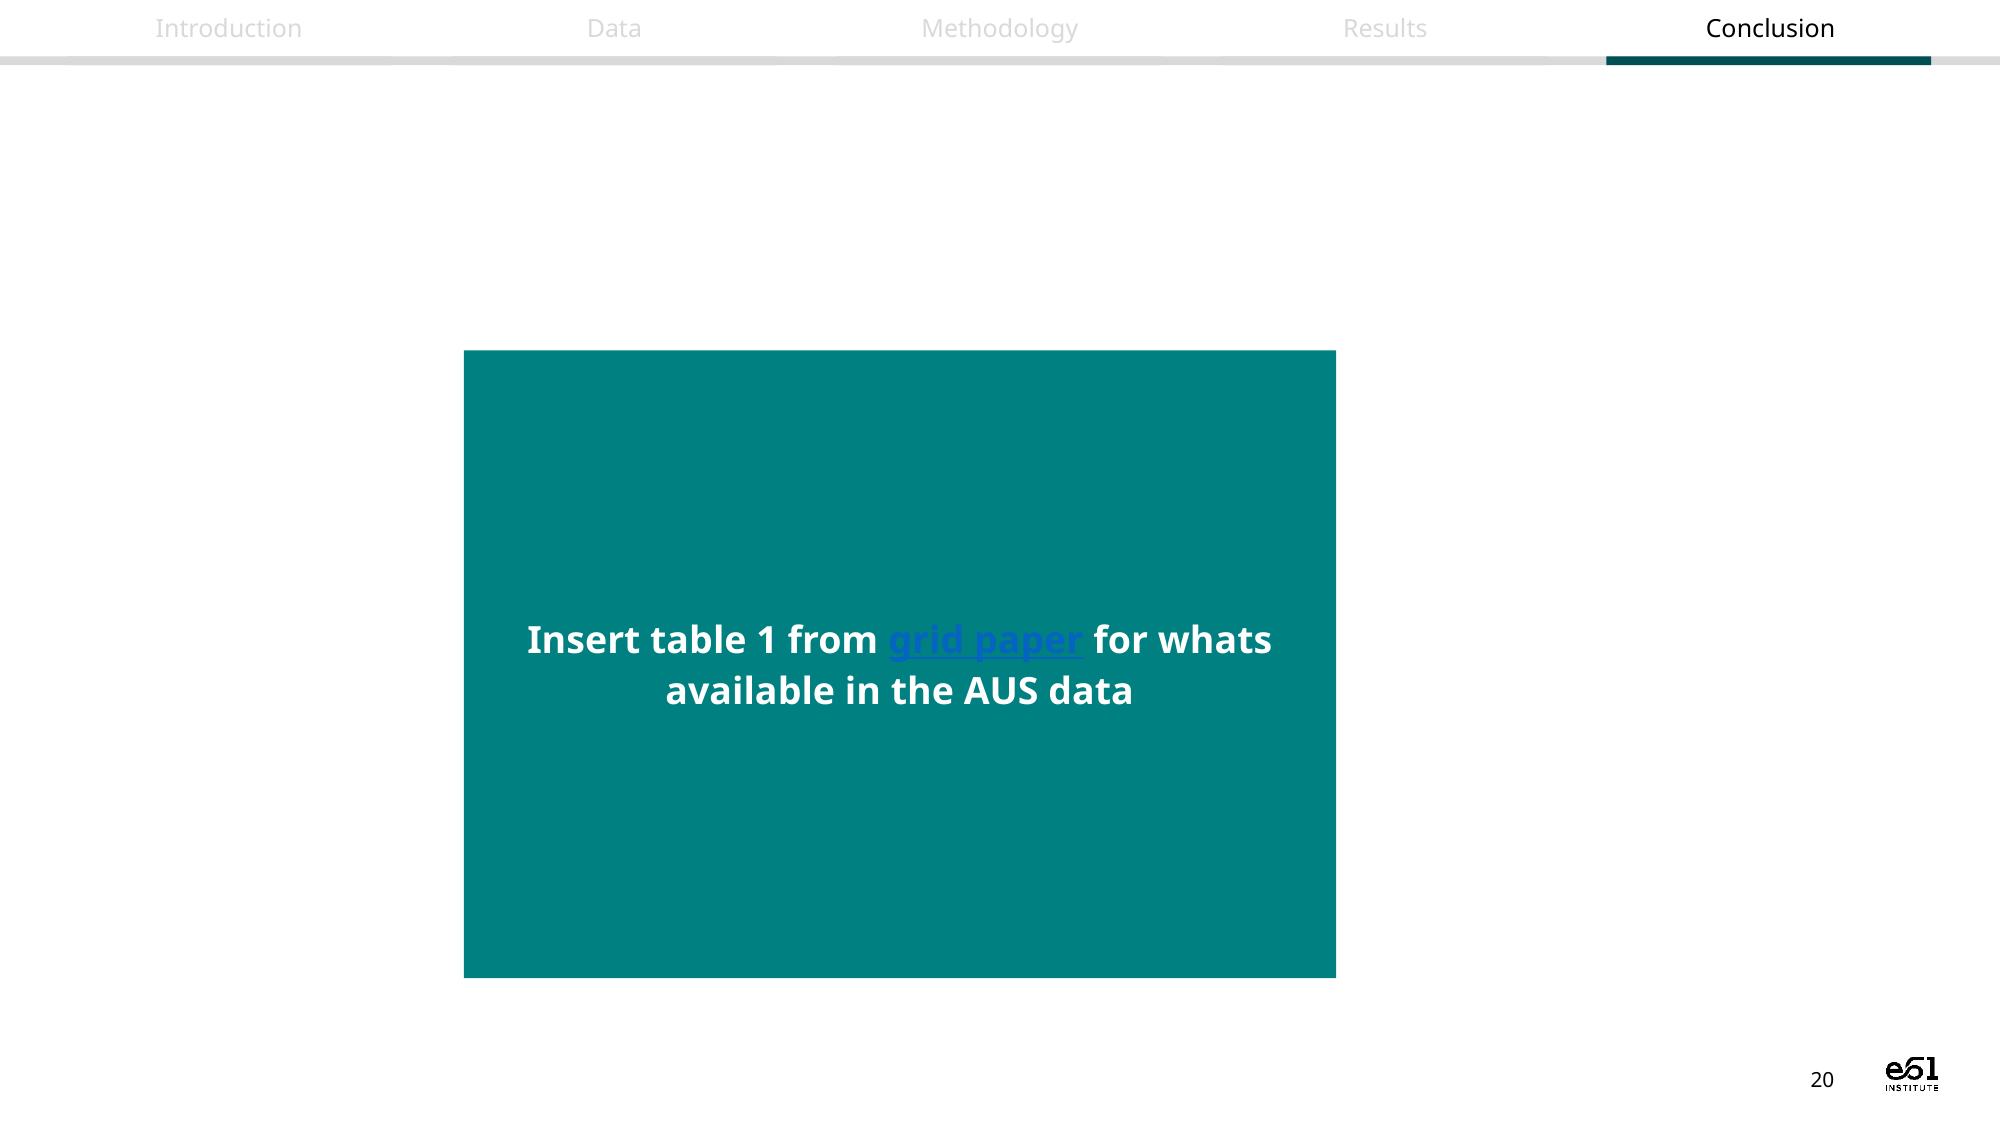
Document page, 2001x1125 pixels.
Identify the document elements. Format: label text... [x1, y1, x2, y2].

text_box Insert table 1 from grid paper for whats available in the AUS data [463, 350, 1337, 979]
picture [1883, 1048, 1941, 1096]
slide_number 20 [1795, 1050, 1888, 1095]
